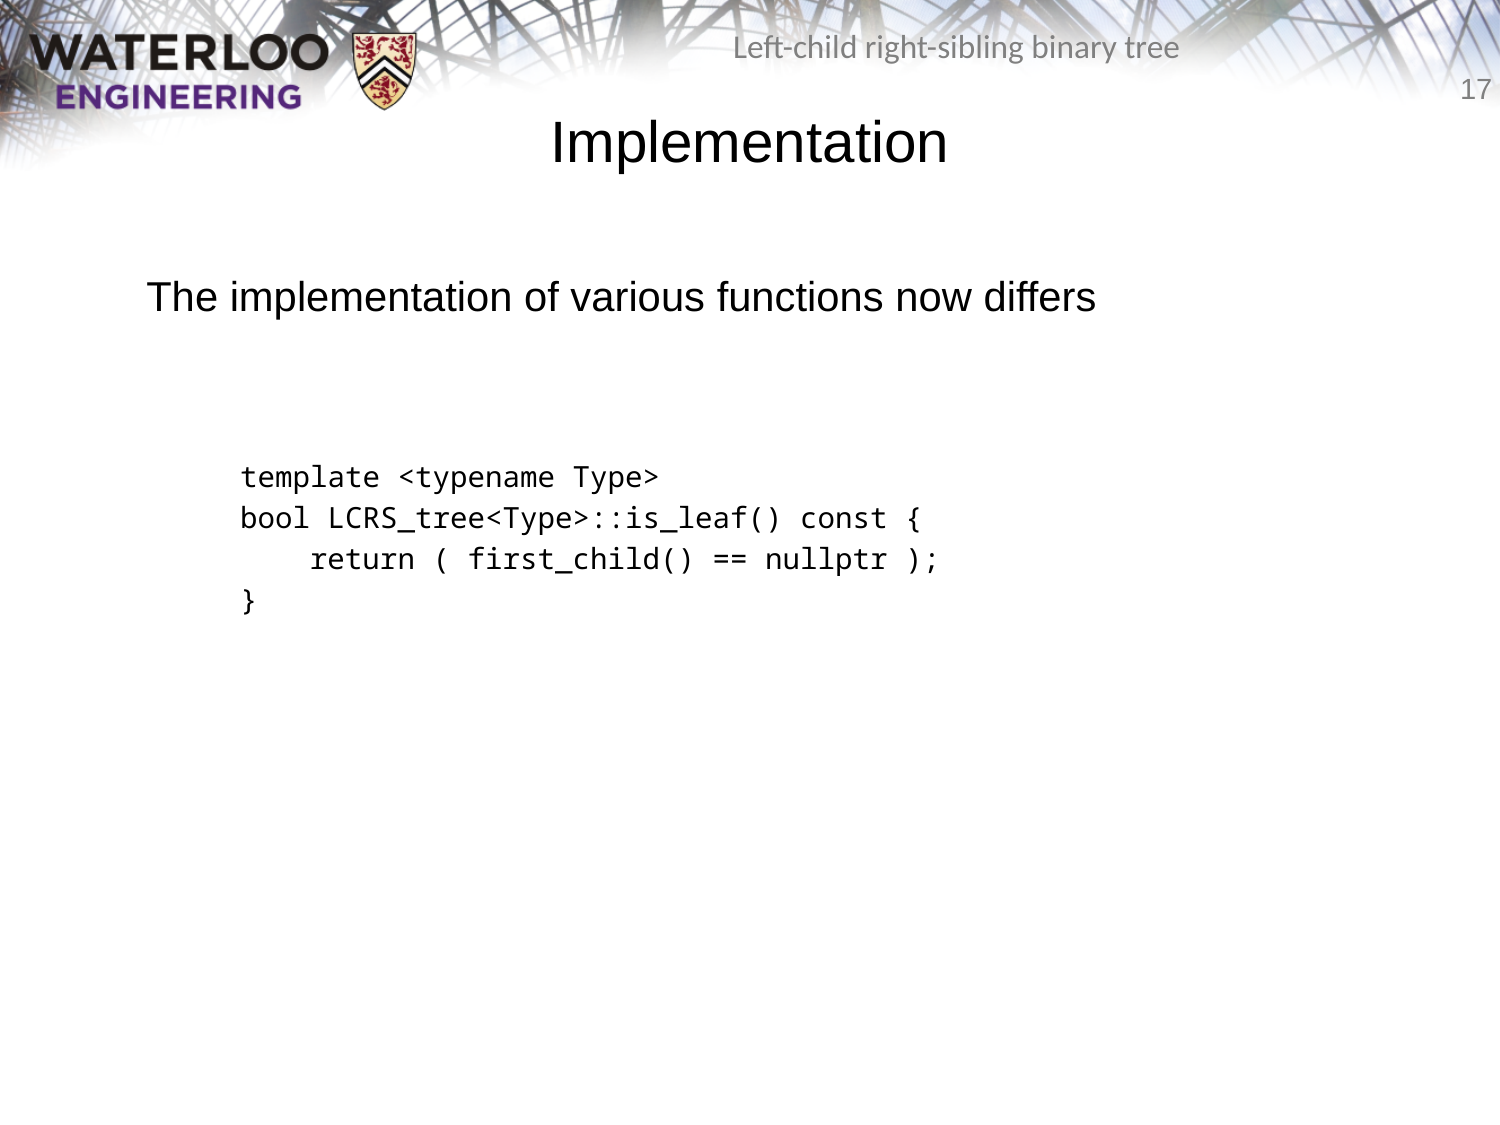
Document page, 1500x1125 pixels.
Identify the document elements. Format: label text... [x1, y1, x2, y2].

title Implementation [74, 44, 1426, 233]
list The implementation of various functions now differs template <typename Type> bool LCRS_tree<Type>::is_leaf() const { return ( first_child() == nullptr ); } [74, 262, 1426, 1006]
picture [0, 0, 1500, 1125]
